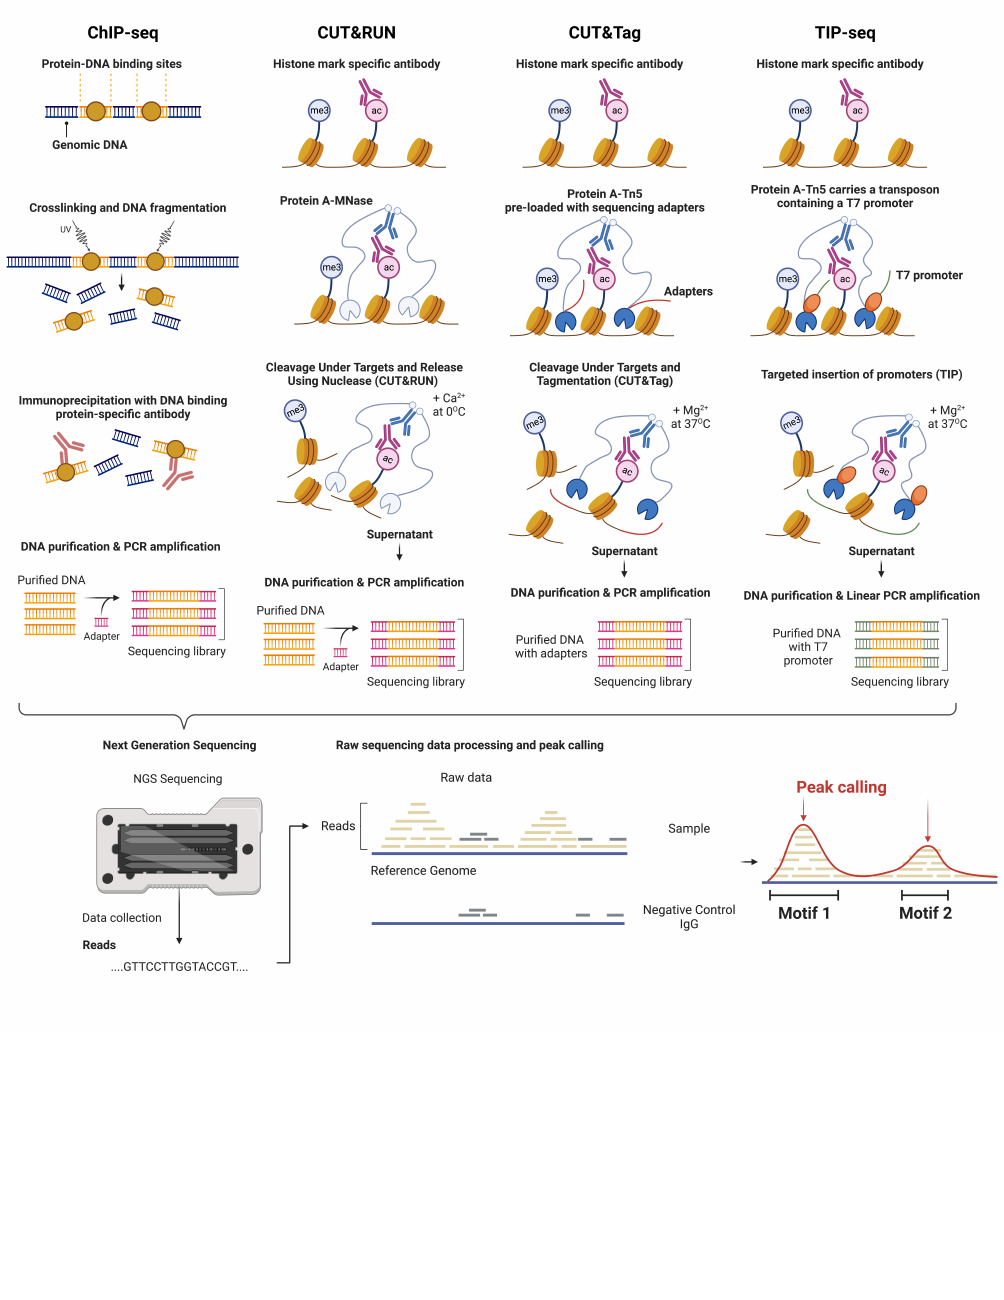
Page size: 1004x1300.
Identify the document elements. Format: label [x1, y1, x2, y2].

picture [0, 0, 1004, 1033]
